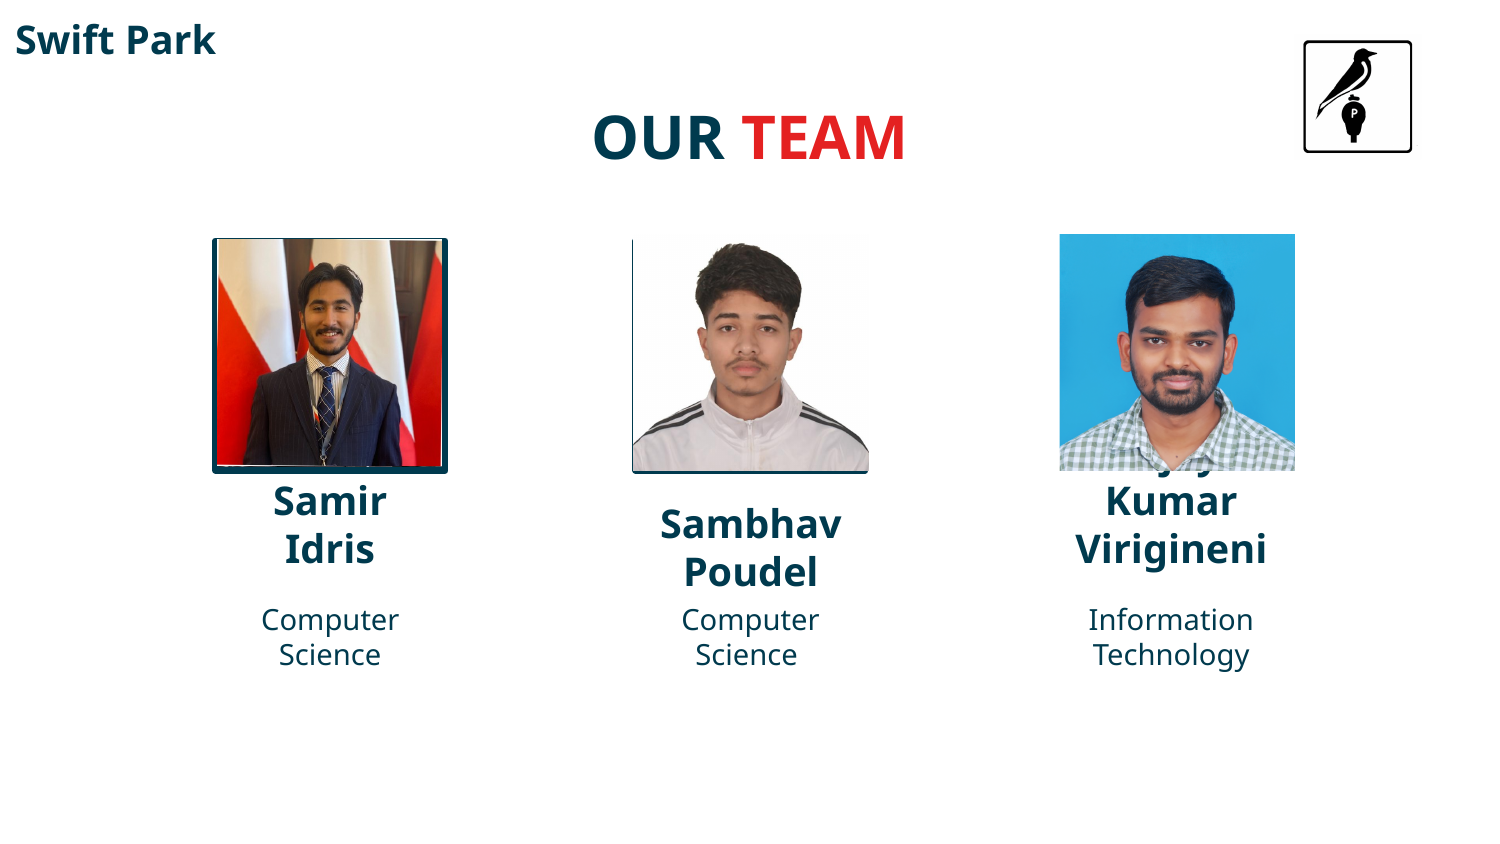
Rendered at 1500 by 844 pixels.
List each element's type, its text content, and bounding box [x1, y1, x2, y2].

title Sambhav Poudel [633, 499, 869, 586]
text_box Swift Park [0, 0, 493, 78]
subtitle Information Technology [1053, 586, 1289, 733]
title Vijay Kumar Virigineni [1053, 522, 1289, 586]
picture [1294, 34, 1423, 160]
picture [218, 240, 441, 466]
title OUR TEAM [118, 88, 1382, 183]
subtitle Computer Science [632, 586, 869, 733]
title Samir Idris [212, 522, 448, 586]
subtitle Computer Science [212, 586, 448, 733]
picture [632, 234, 869, 471]
picture [1059, 234, 1296, 471]
